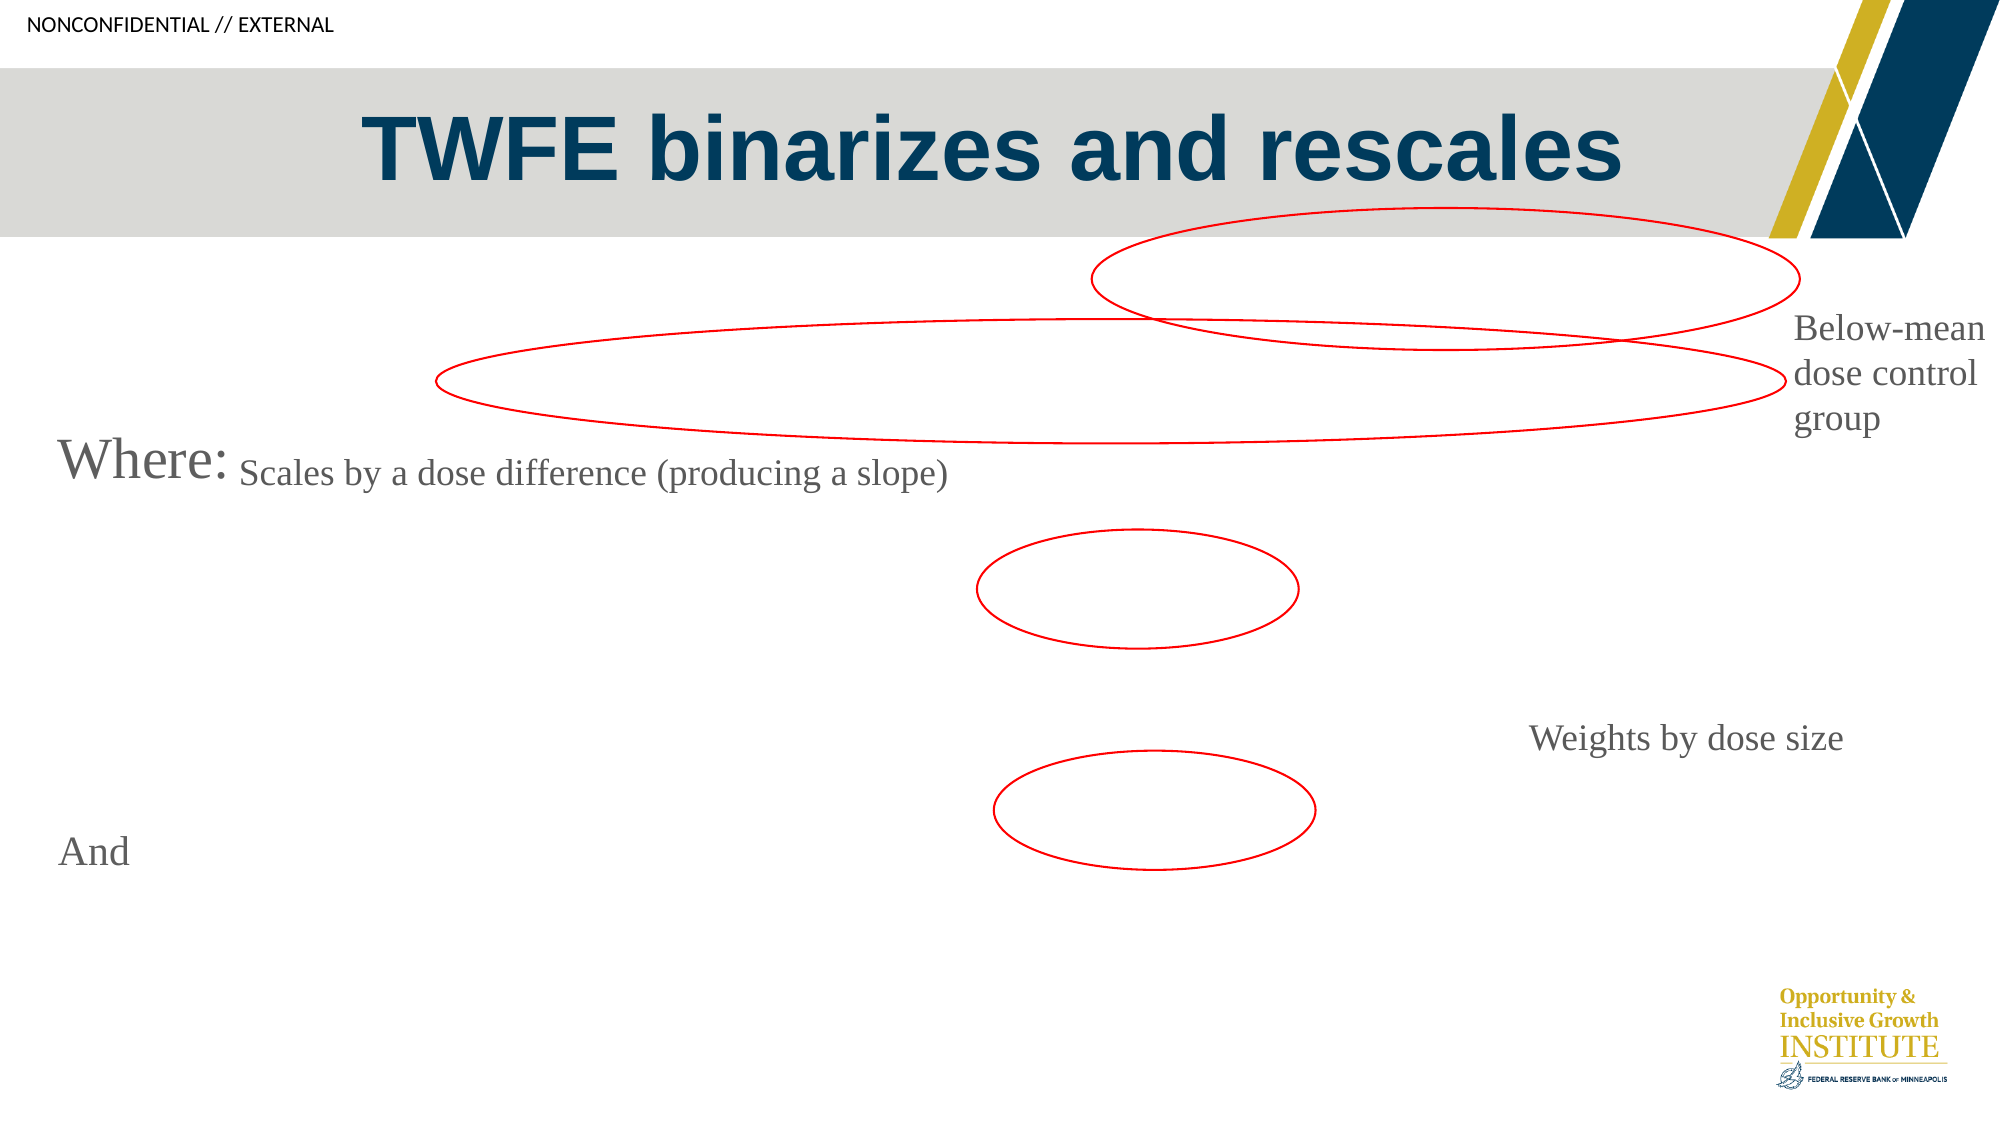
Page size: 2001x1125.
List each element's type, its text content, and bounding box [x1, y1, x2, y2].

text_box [220, 319, 1786, 501]
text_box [976, 529, 1861, 870]
title TWFE binarizes and rescales [79, 41, 1909, 260]
picture [0, 0, 2001, 1125]
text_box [1091, 207, 2000, 448]
